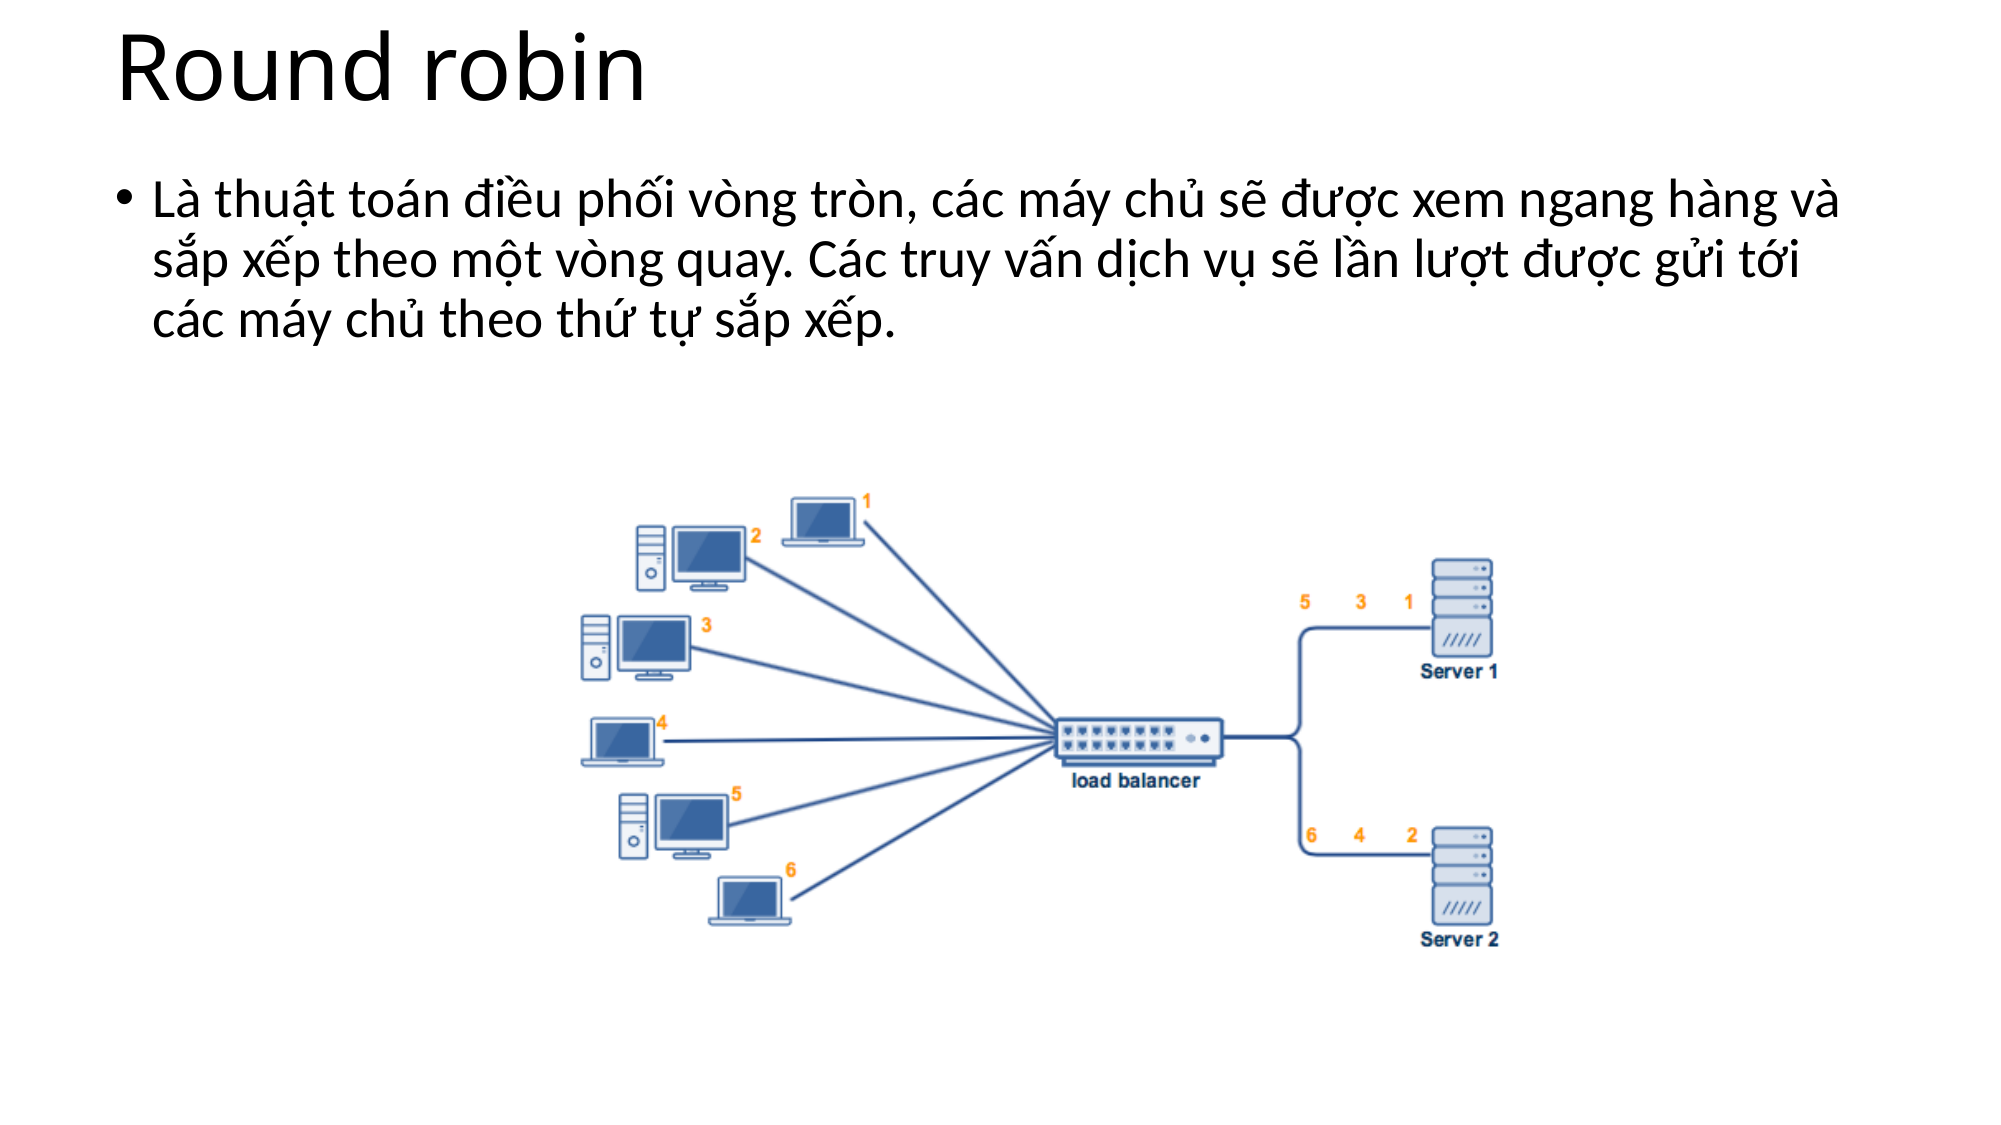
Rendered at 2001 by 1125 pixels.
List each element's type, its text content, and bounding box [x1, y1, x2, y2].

list Là thuật toán điều phối vòng tròn, các máy chủ sẽ được xem ngang hàng và sắp xếp theo một vòng quay. Các truy vấn dịch vụ sẽ lần lượt được gửi tới các máy chủ theo thứ tự sắp xếp. [99, 162, 1900, 905]
title Round robin [99, 12, 1900, 130]
picture [533, 462, 1528, 965]
